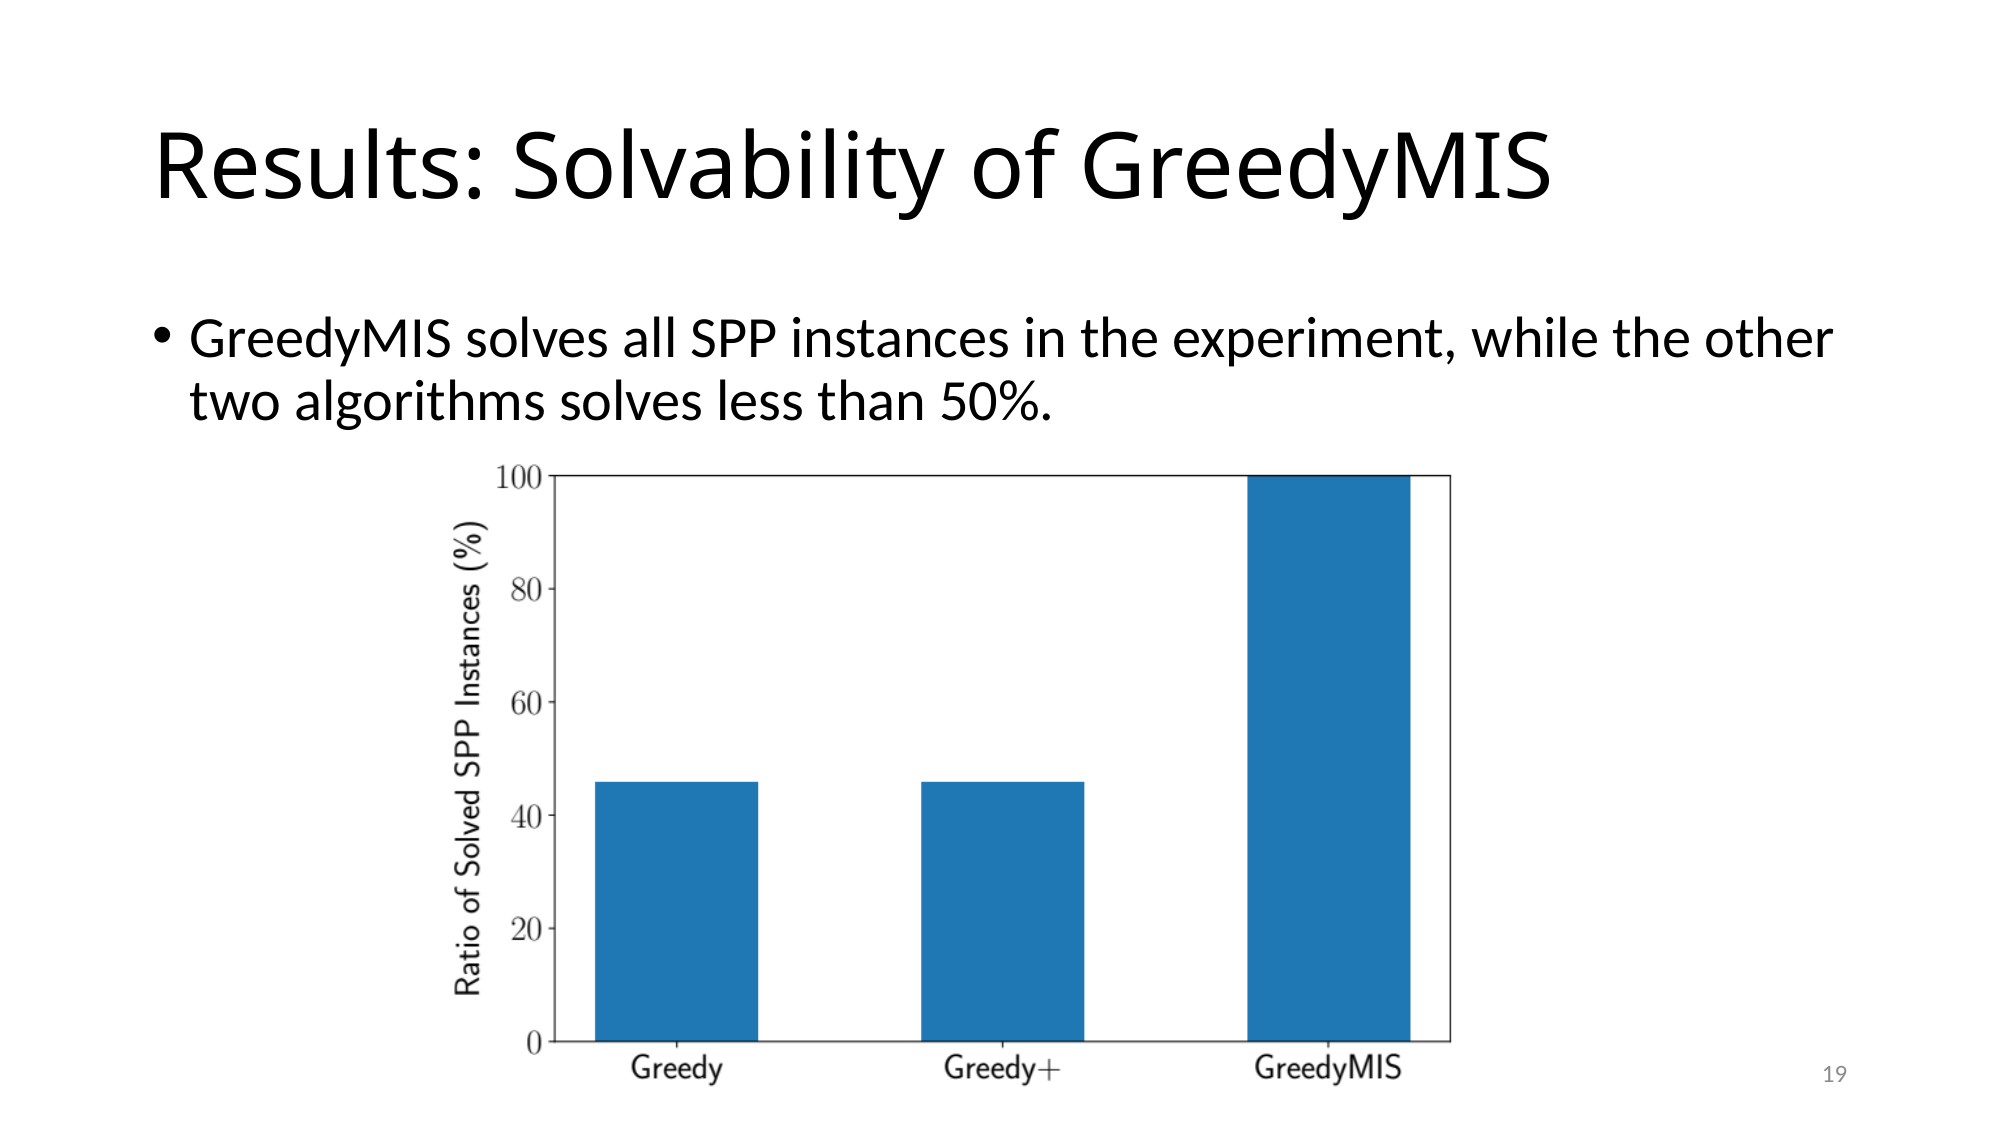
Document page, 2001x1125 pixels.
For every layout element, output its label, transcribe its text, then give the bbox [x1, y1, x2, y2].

list GreedyMIS solves all SPP instances in the experiment, while the other two algorithms solves less than 50%. [137, 299, 1863, 1014]
title Results: Solvability of GreedyMIS [137, 59, 1863, 278]
slide_number 19 [1412, 1042, 1863, 1103]
picture [453, 462, 1452, 1087]
